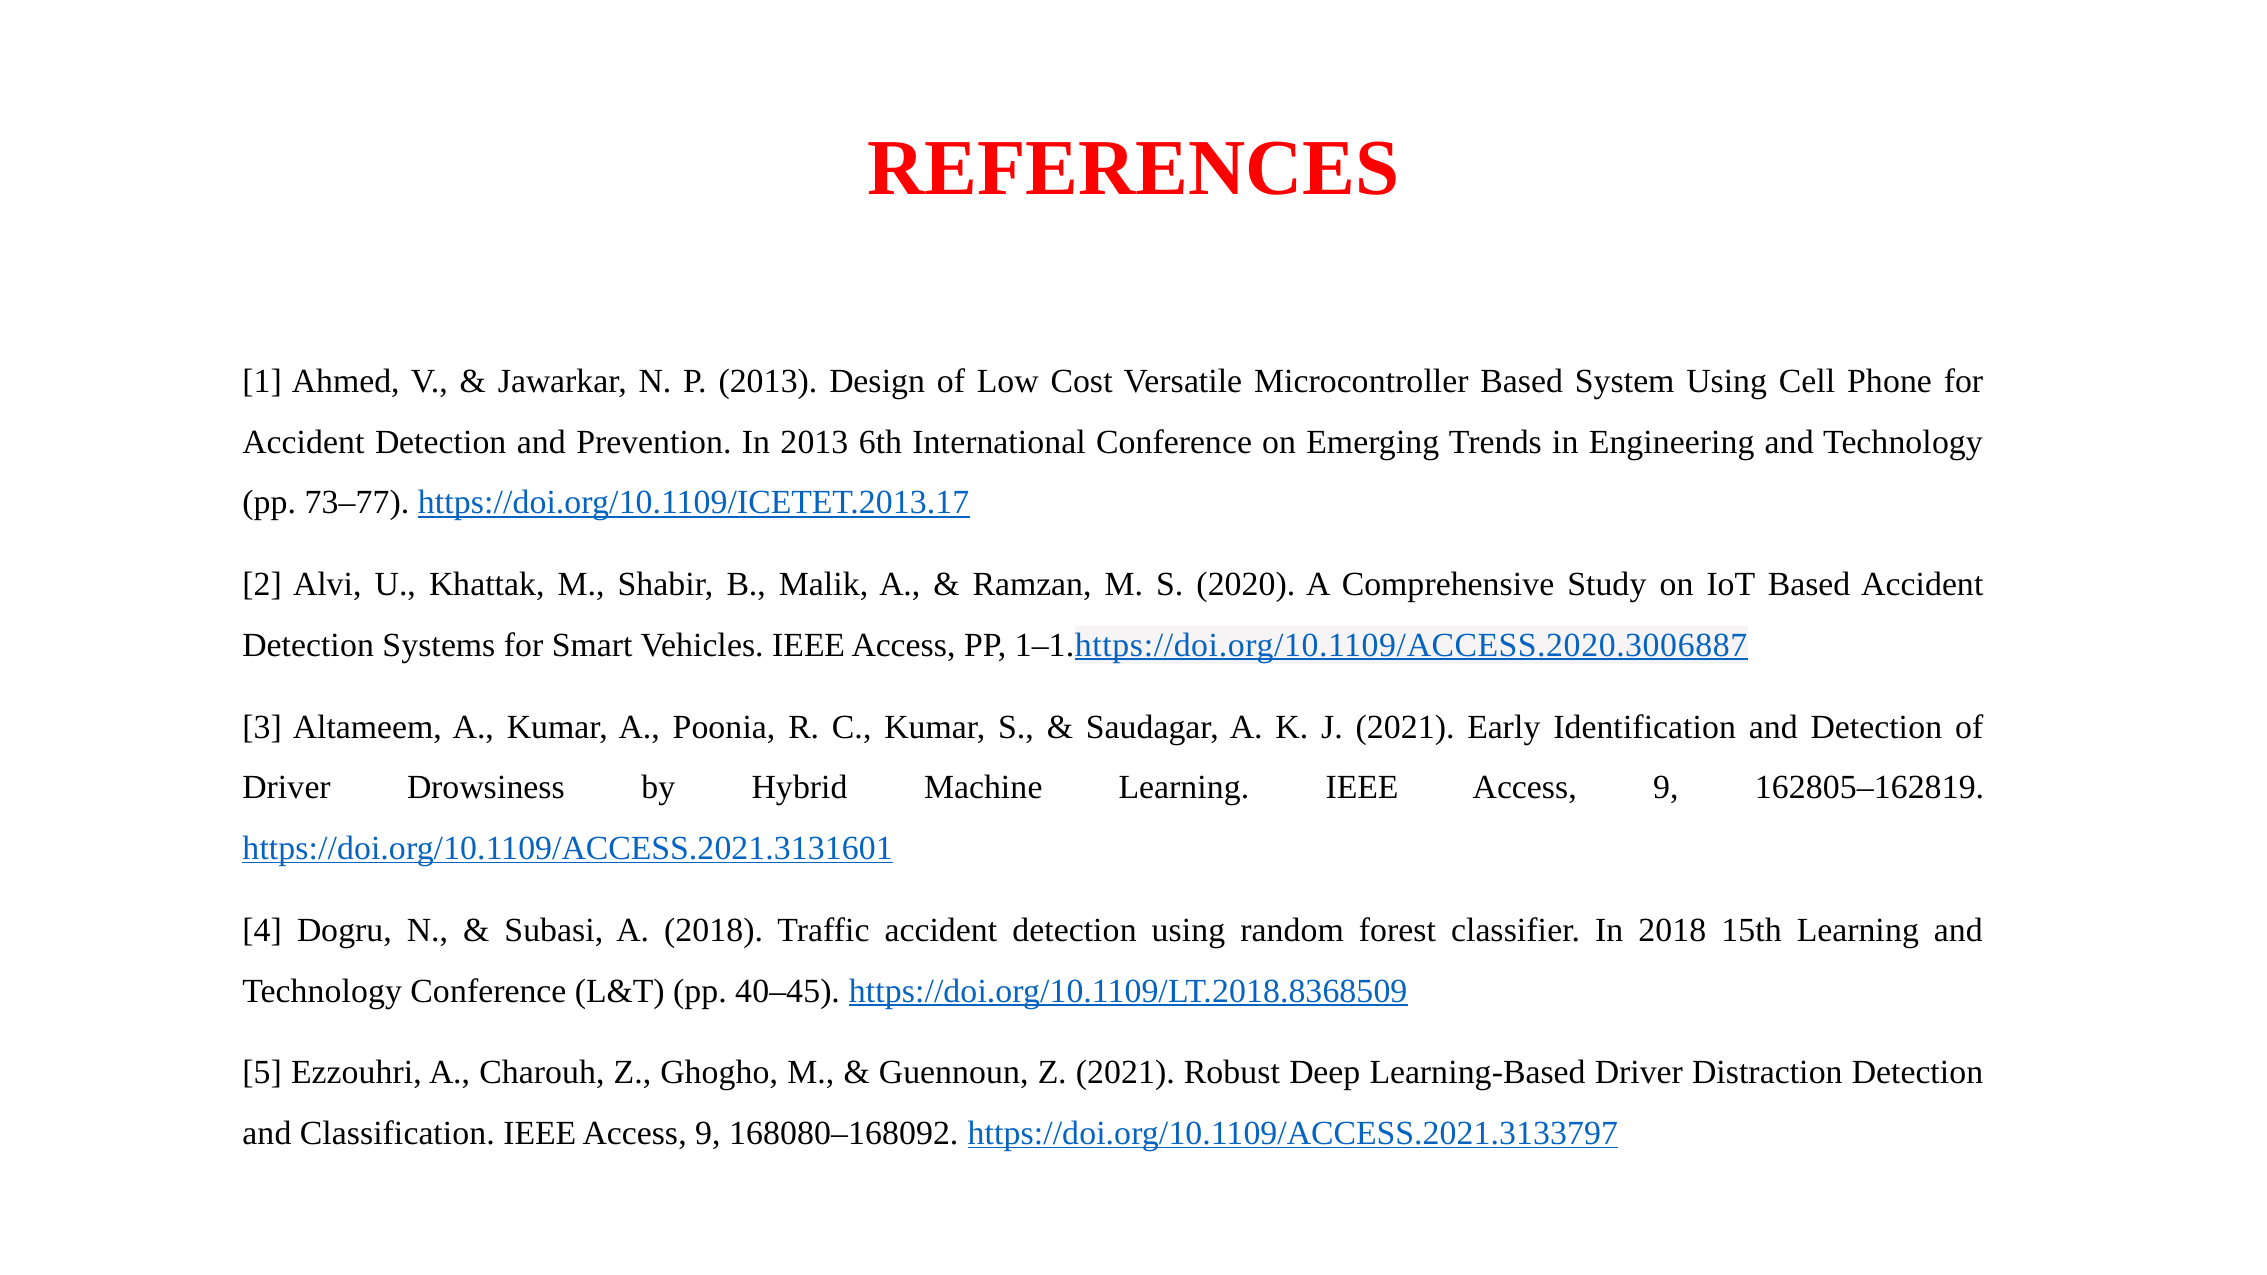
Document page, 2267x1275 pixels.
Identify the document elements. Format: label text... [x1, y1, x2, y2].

list [1] Ahmed, V., & Jawarkar, N. P. (2013). Design of Low Cost Versatile Microcontroller Based System Using Cell Phone for Accident Detection and Prevention. In 2013 6th International Conference on Emerging Trends in Engineering and Technology (pp. 73–77). https://doi.org/10.1109/ICETET.2013.17 [2] Alvi, U., Khattak, M., Shabir, B., Malik, A., & Ramzan, M. S. (2020). A Comprehensive Study on IoT Based Accident Detection Systems for Smart Vehicles. IEEE Access, PP, 1–1.https://doi.org/10.1109/ACCESS.2020.3006887 [3] Altameem, A., Kumar, A., Poonia, R. C., Kumar, S., & Saudagar, A. K. J. (2021). Early Identification and Detection of Driver Drowsiness by Hybrid Machine Learning. IEEE Access, 9, 162805–162819. https://doi.org/10.1109/ACCESS.2021.3131601 [4] Dogru, N., & Subasi, A. (2018). Traffic accident detection using random forest classifier. In 2018 15th Learning and Technology Conference (L&T) (pp. 40–45). https://doi.org/10.1109/LT.2018.8368509 [5] Ezzouhri, A., Charouh, Z., Ghogho, M., & Guennoun, Z. (2021). Robust Deep Learning-Based Driver Distraction Detection and Classification. IEEE Access, 9, 168080–168092. https://doi.org/10.1109/ACCESS.2021.3133797 [227, 269, 2075, 1160]
title REFERENCES [155, 67, 2111, 270]
